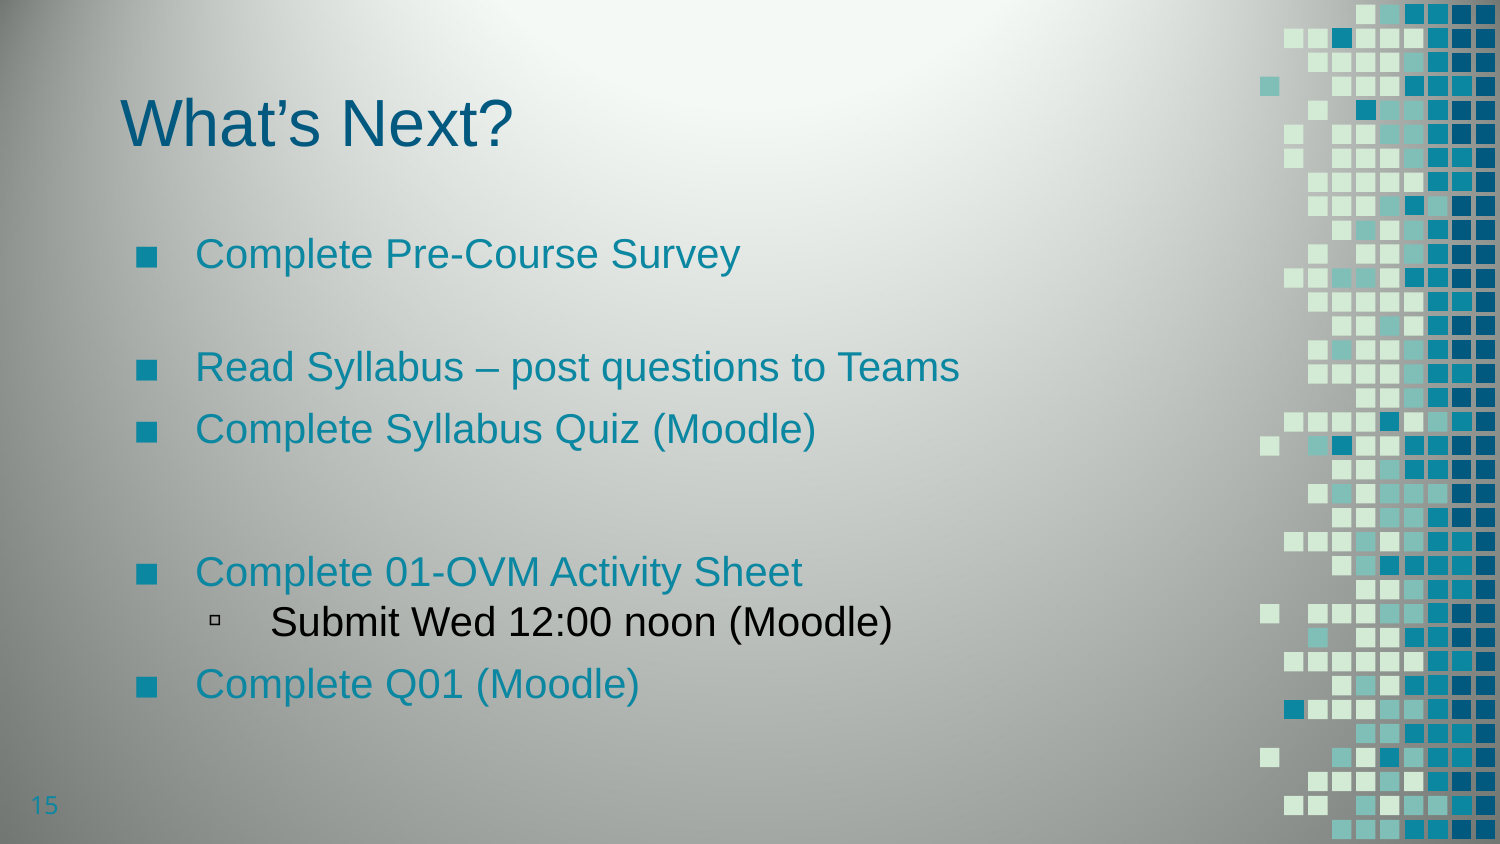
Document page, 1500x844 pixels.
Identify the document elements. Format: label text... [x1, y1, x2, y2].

picture [0, 0, 1500, 844]
list Complete Pre-Course Survey Read Syllabus – post questions to Teams Complete Syllabus Quiz (Moodle) Complete 01-OVM Activity Sheet Submit Wed 12:00 noon (Moodle) Complete Q01 (Moodle) [104, 212, 1214, 702]
title What’s Next? [104, 33, 1214, 175]
slide_number 15 [15, 774, 105, 839]
